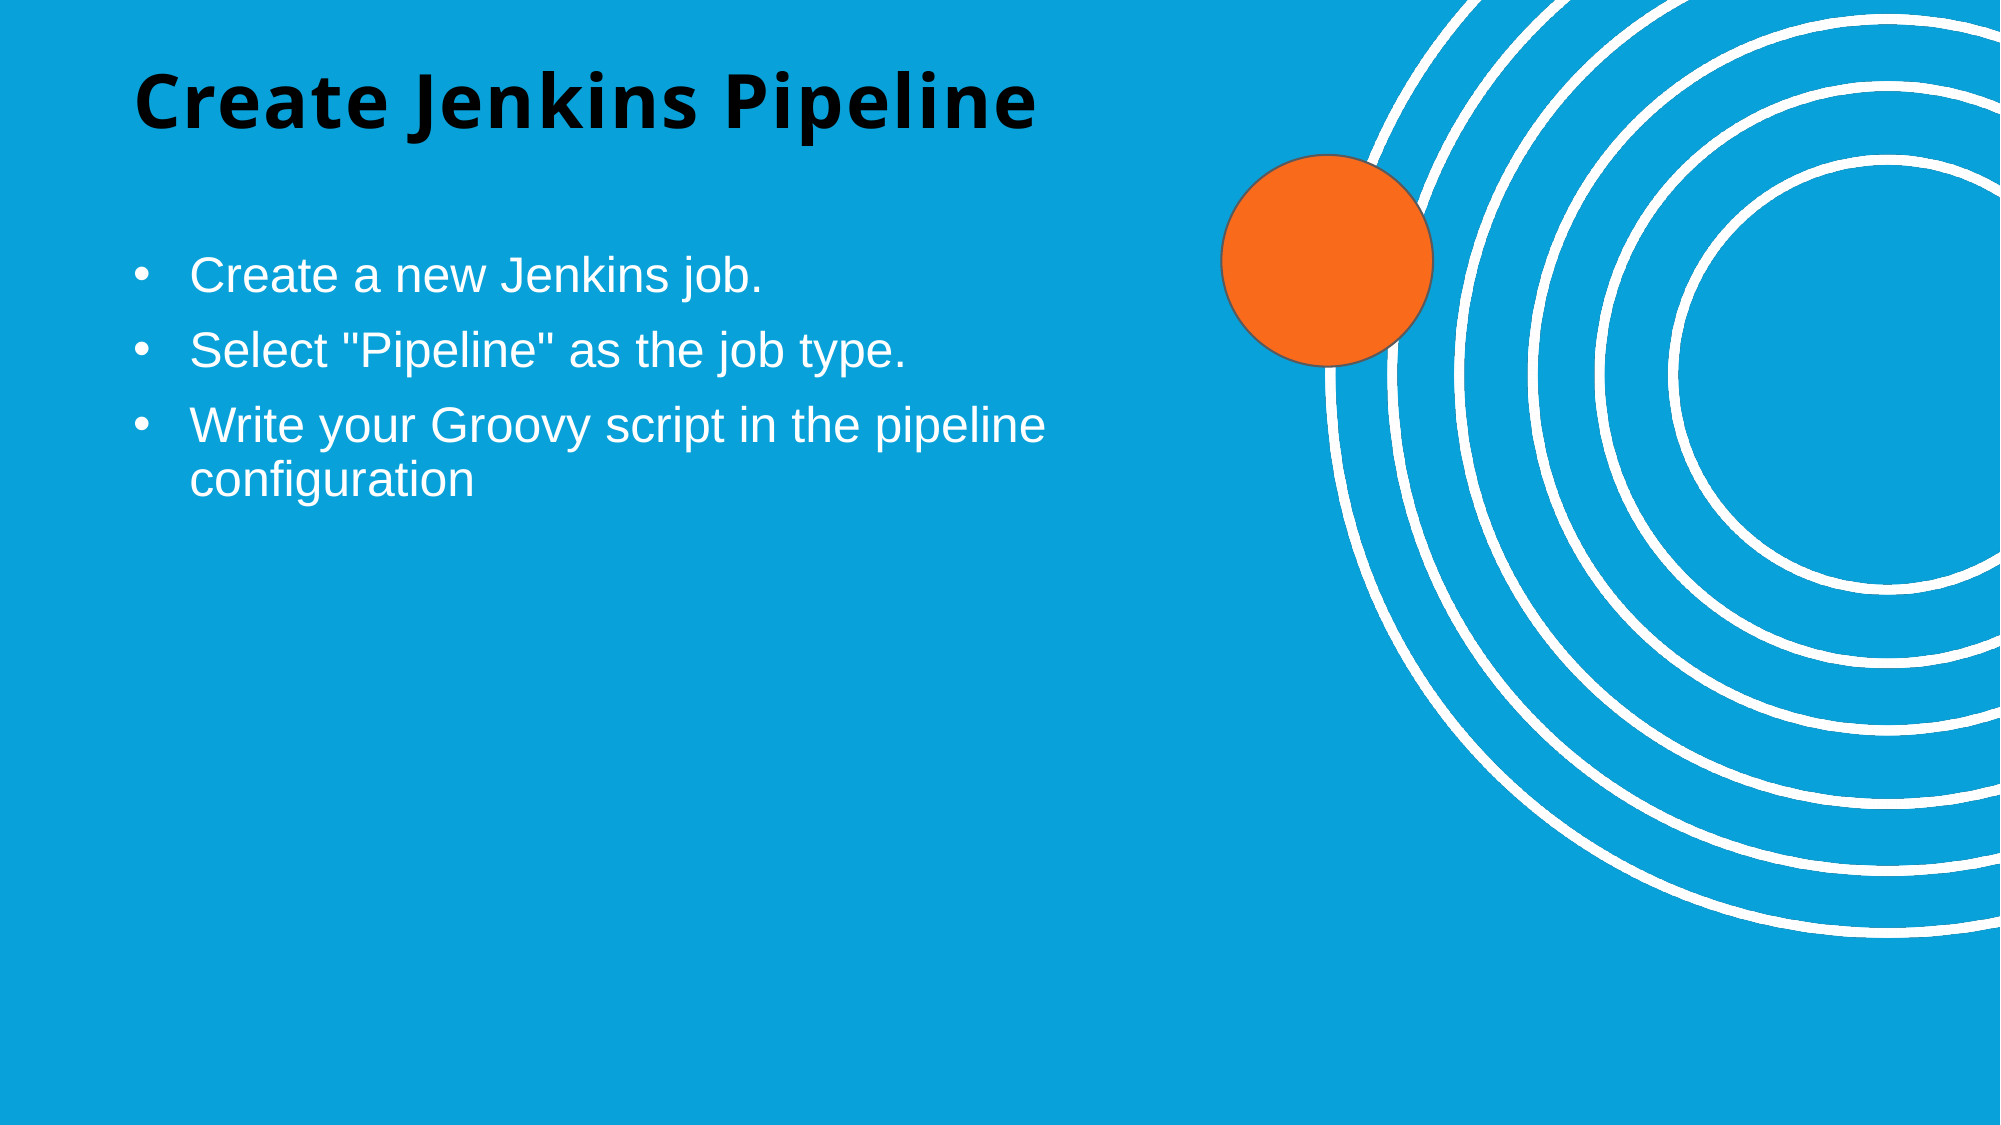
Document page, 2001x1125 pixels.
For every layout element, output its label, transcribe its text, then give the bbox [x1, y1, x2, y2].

picture [1418, 0, 1569, 213]
picture [1368, 0, 1480, 165]
title Create Jenkins Pipeline [133, 64, 1277, 215]
picture [1455, 0, 2000, 809]
picture [1388, 342, 2000, 876]
picture [1595, 82, 2000, 668]
picture [1528, 14, 2000, 735]
picture [1326, 368, 2000, 937]
picture [1668, 155, 2000, 594]
list Create a new Jenkins job. Select "Pipeline" as the job type. Write your Groovy script in the pipeline configuration [133, 242, 1183, 990]
